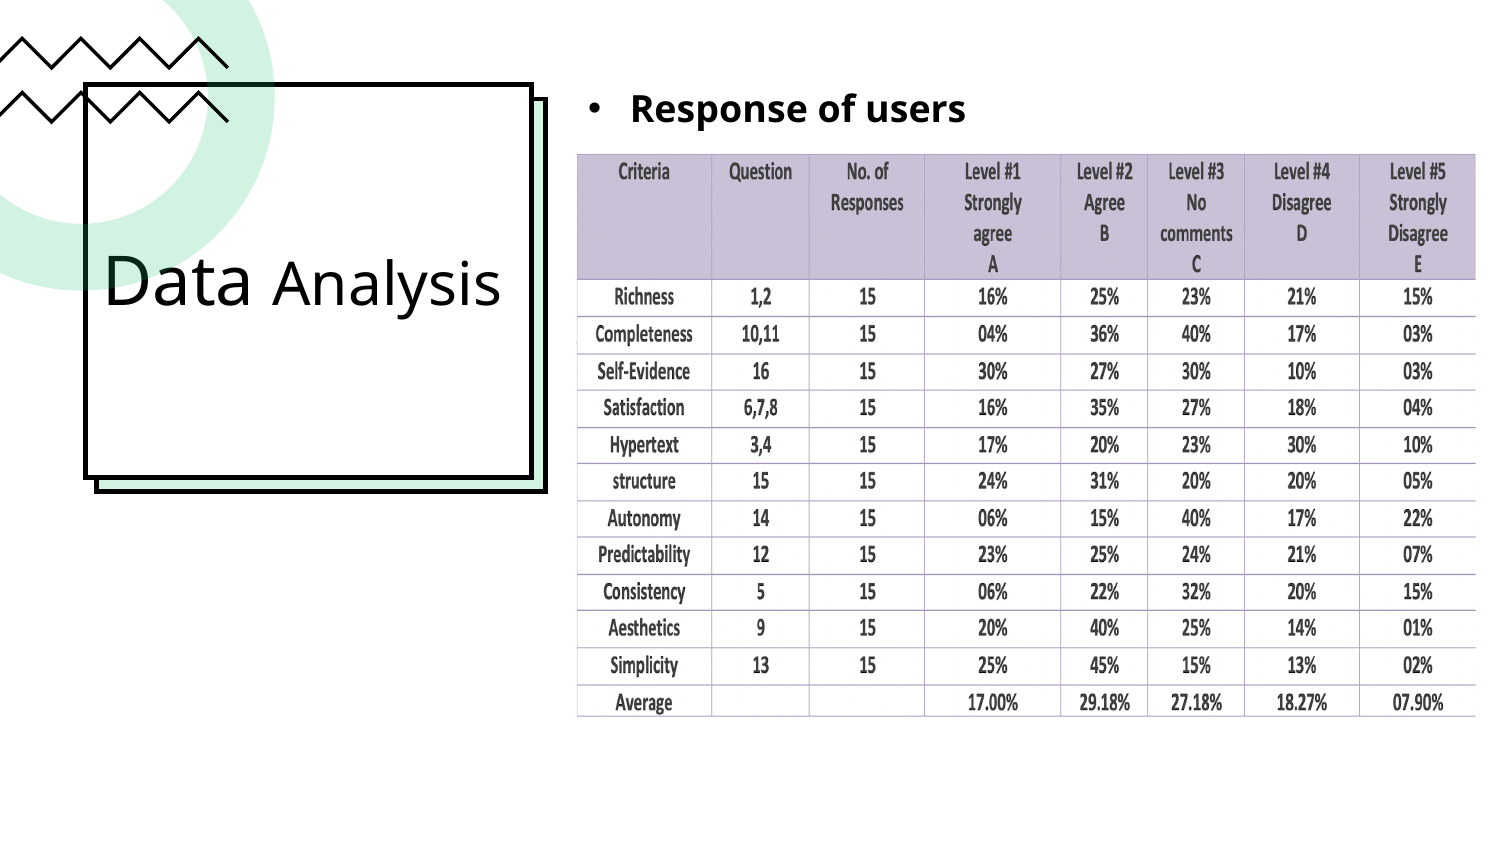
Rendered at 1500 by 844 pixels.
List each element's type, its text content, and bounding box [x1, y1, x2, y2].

text_box [132, 90, 147, 97]
text_box [275, 84, 532, 97]
text_box [191, 90, 206, 97]
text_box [96, 98, 546, 493]
text_box [85, 84, 207, 101]
text_box [0, 36, 230, 71]
text_box [0, 90, 92, 125]
text_box [85, 100, 91, 223]
text_box [0, 194, 91, 291]
text_box [162, 0, 275, 97]
text_box [85, 291, 91, 478]
text_box Response of users [576, 84, 1405, 144]
picture [576, 152, 1476, 719]
text_box [0, 0, 1500, 844]
